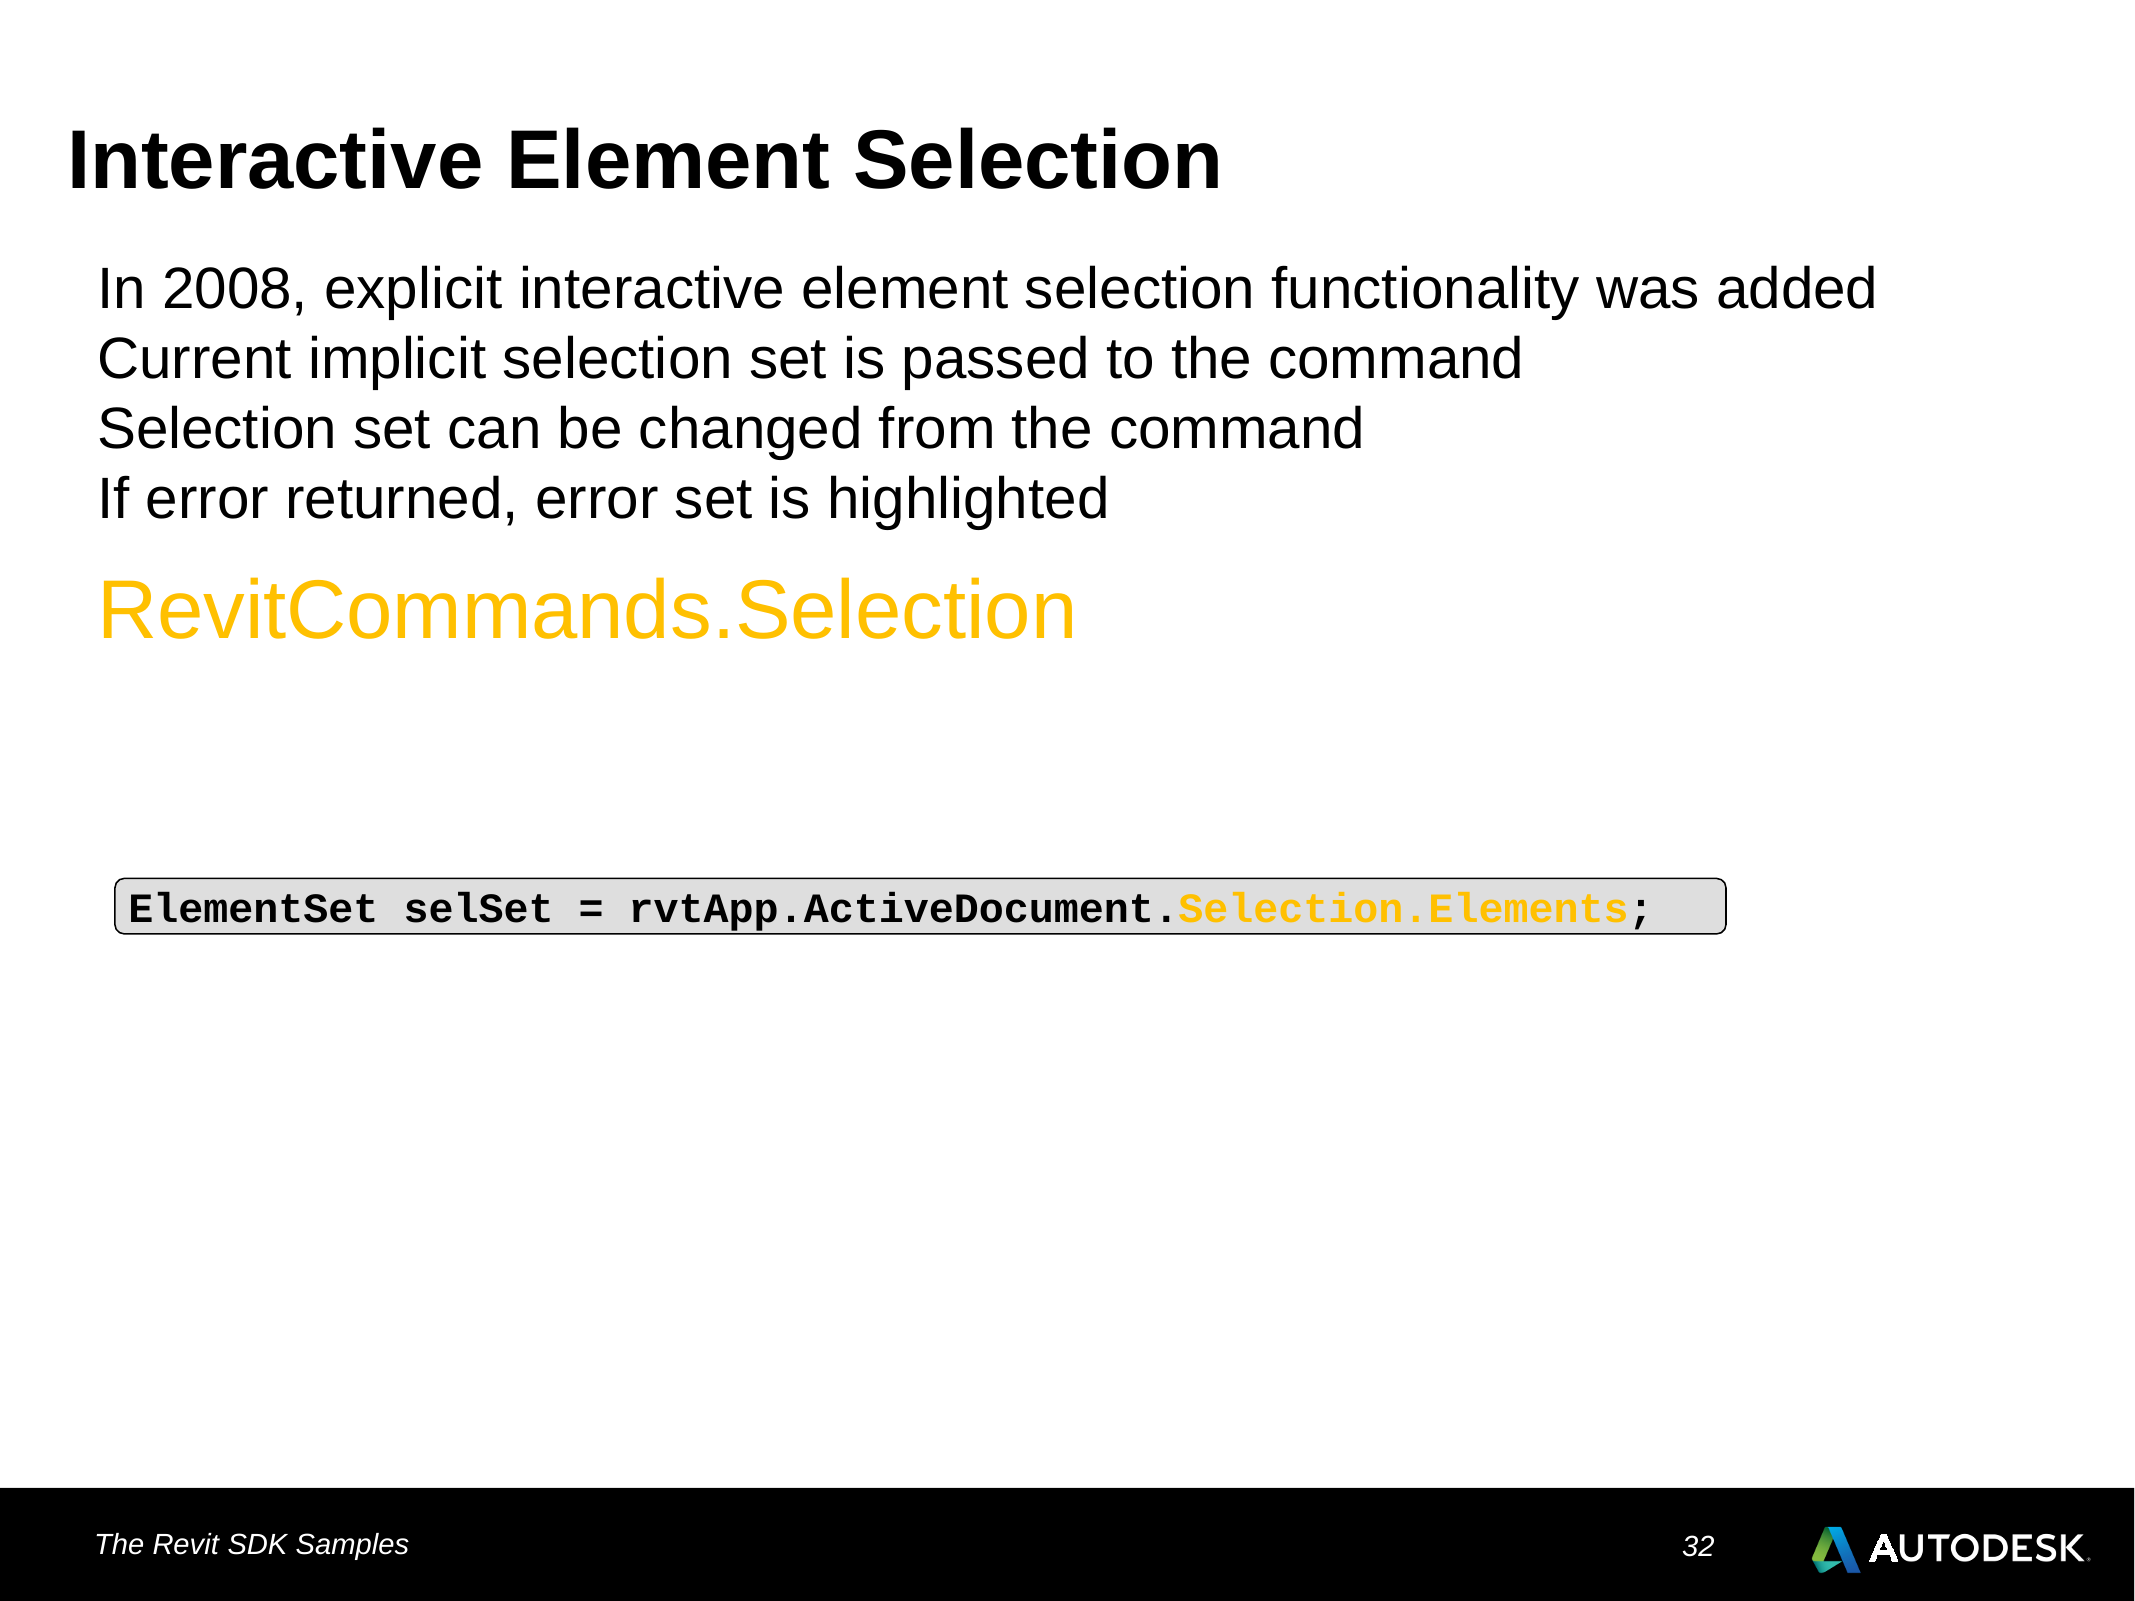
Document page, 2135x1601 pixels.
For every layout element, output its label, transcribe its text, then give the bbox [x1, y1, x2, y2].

slide_number 32 [1667, 1502, 1768, 1588]
picture [0, 1487, 2135, 1601]
footer The Revit SDK Samples [79, 1500, 1393, 1586]
title Interactive Element Selection [66, 59, 2028, 251]
list In 2008, explicit interactive element selection functionality was added Current implicit selection set is passed to the command Selection set can be changed from the command If error returned, error set is highlighted RevitCommands.Selection [96, 249, 2028, 1464]
text_box ElementSet selSet = rvtApp.ActiveDocument.Selection.Elements; [114, 878, 1727, 934]
